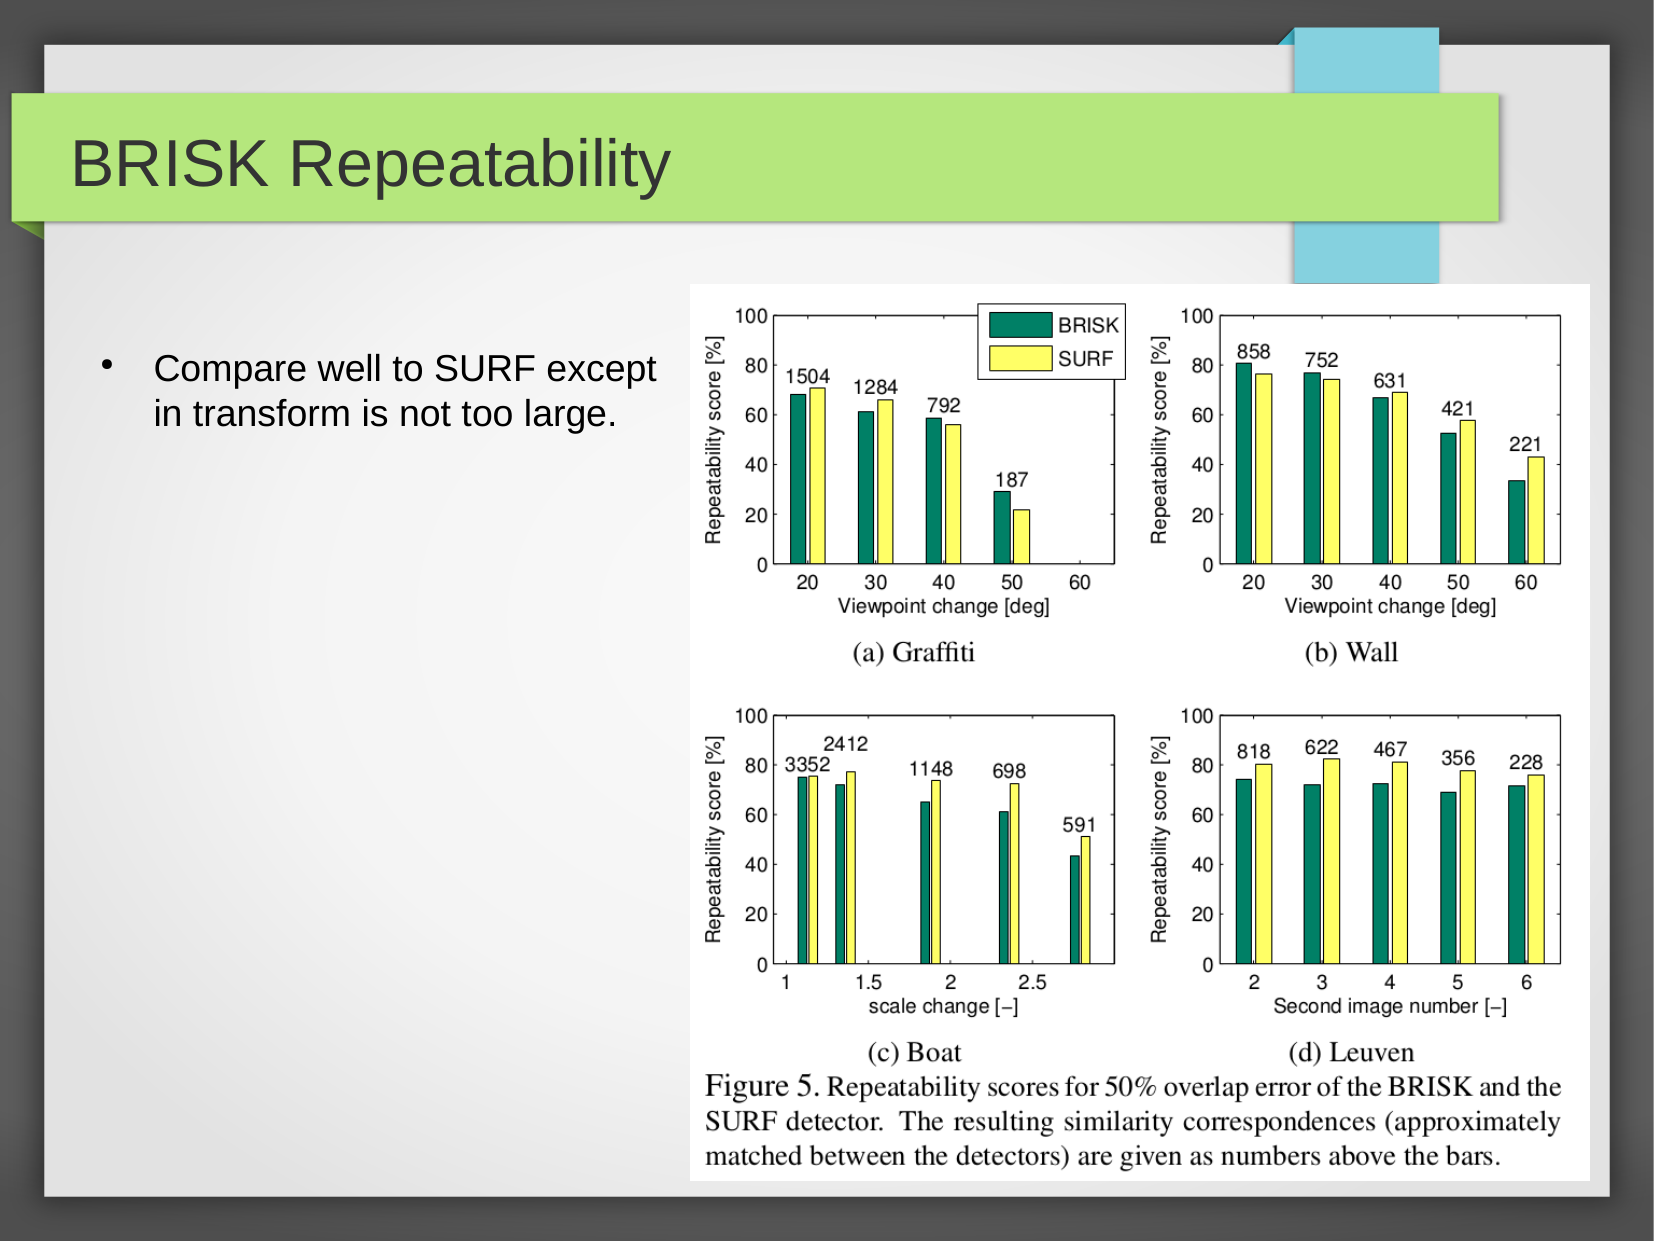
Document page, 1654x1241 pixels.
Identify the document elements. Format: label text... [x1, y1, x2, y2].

picture [0, 0, 1654, 1241]
list Compare well to SURF except in transform is not too large. [82, 343, 660, 1063]
title BRISK Repeatability [70, 106, 1229, 213]
